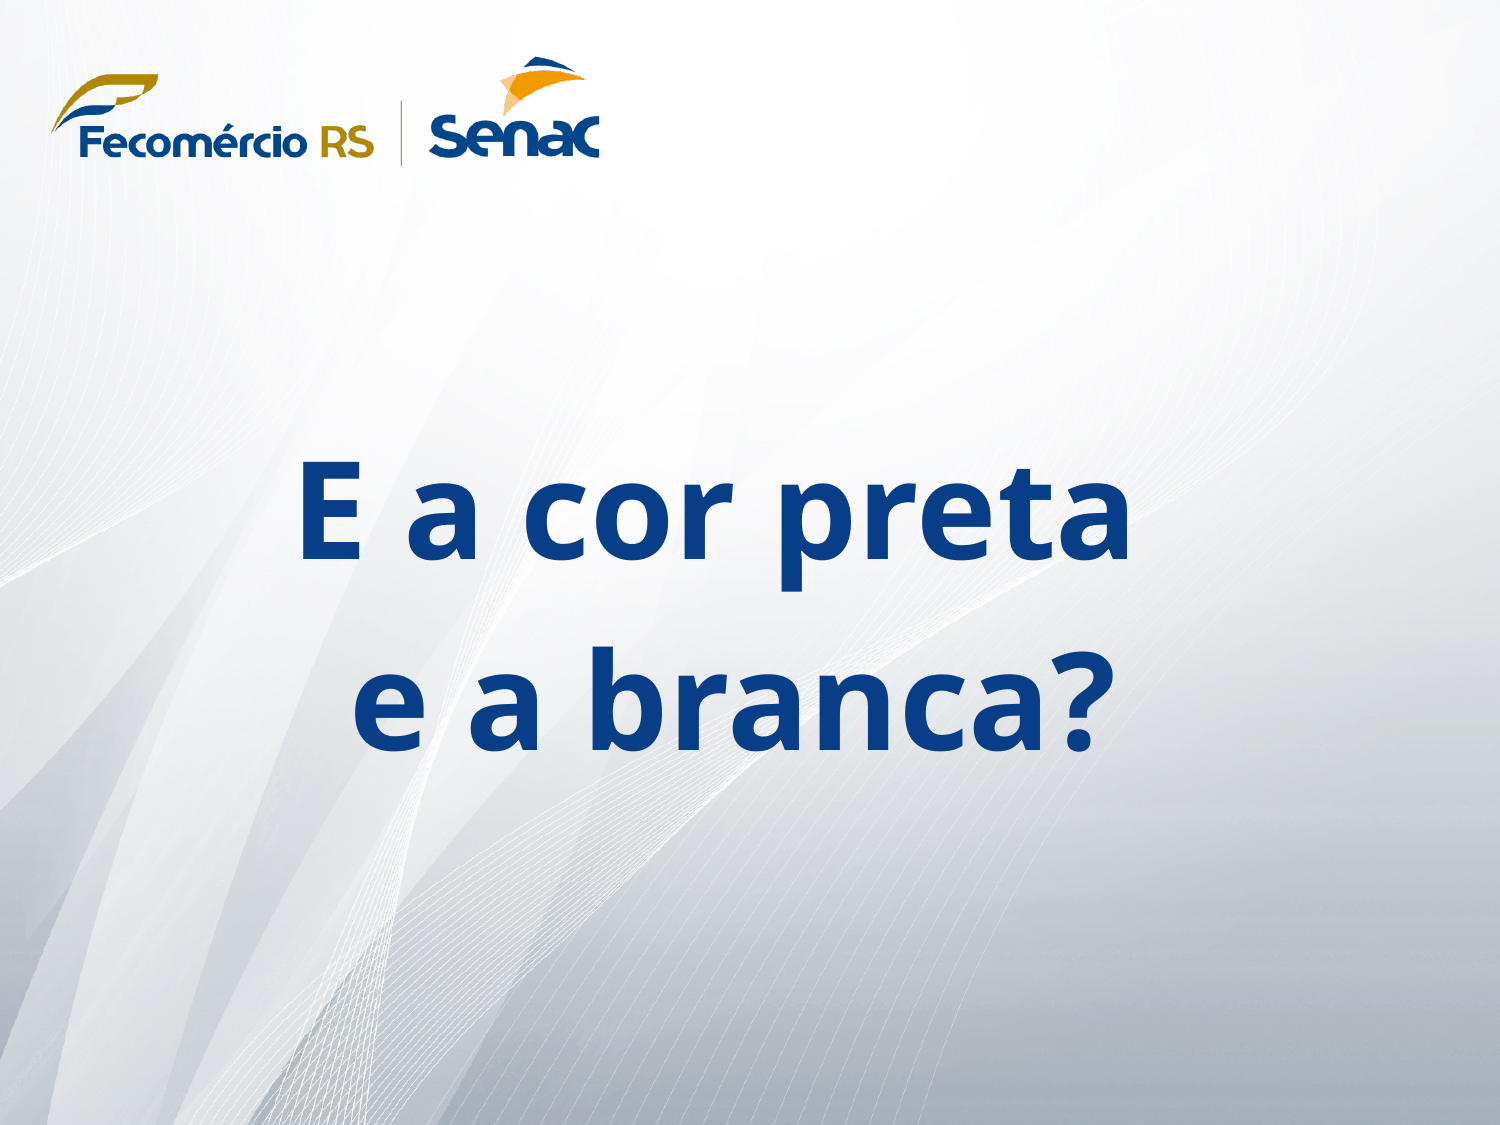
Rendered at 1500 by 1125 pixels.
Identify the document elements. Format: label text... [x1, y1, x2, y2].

picture [0, 0, 1500, 1125]
list E a cor preta e a branca? [50, 423, 1400, 799]
